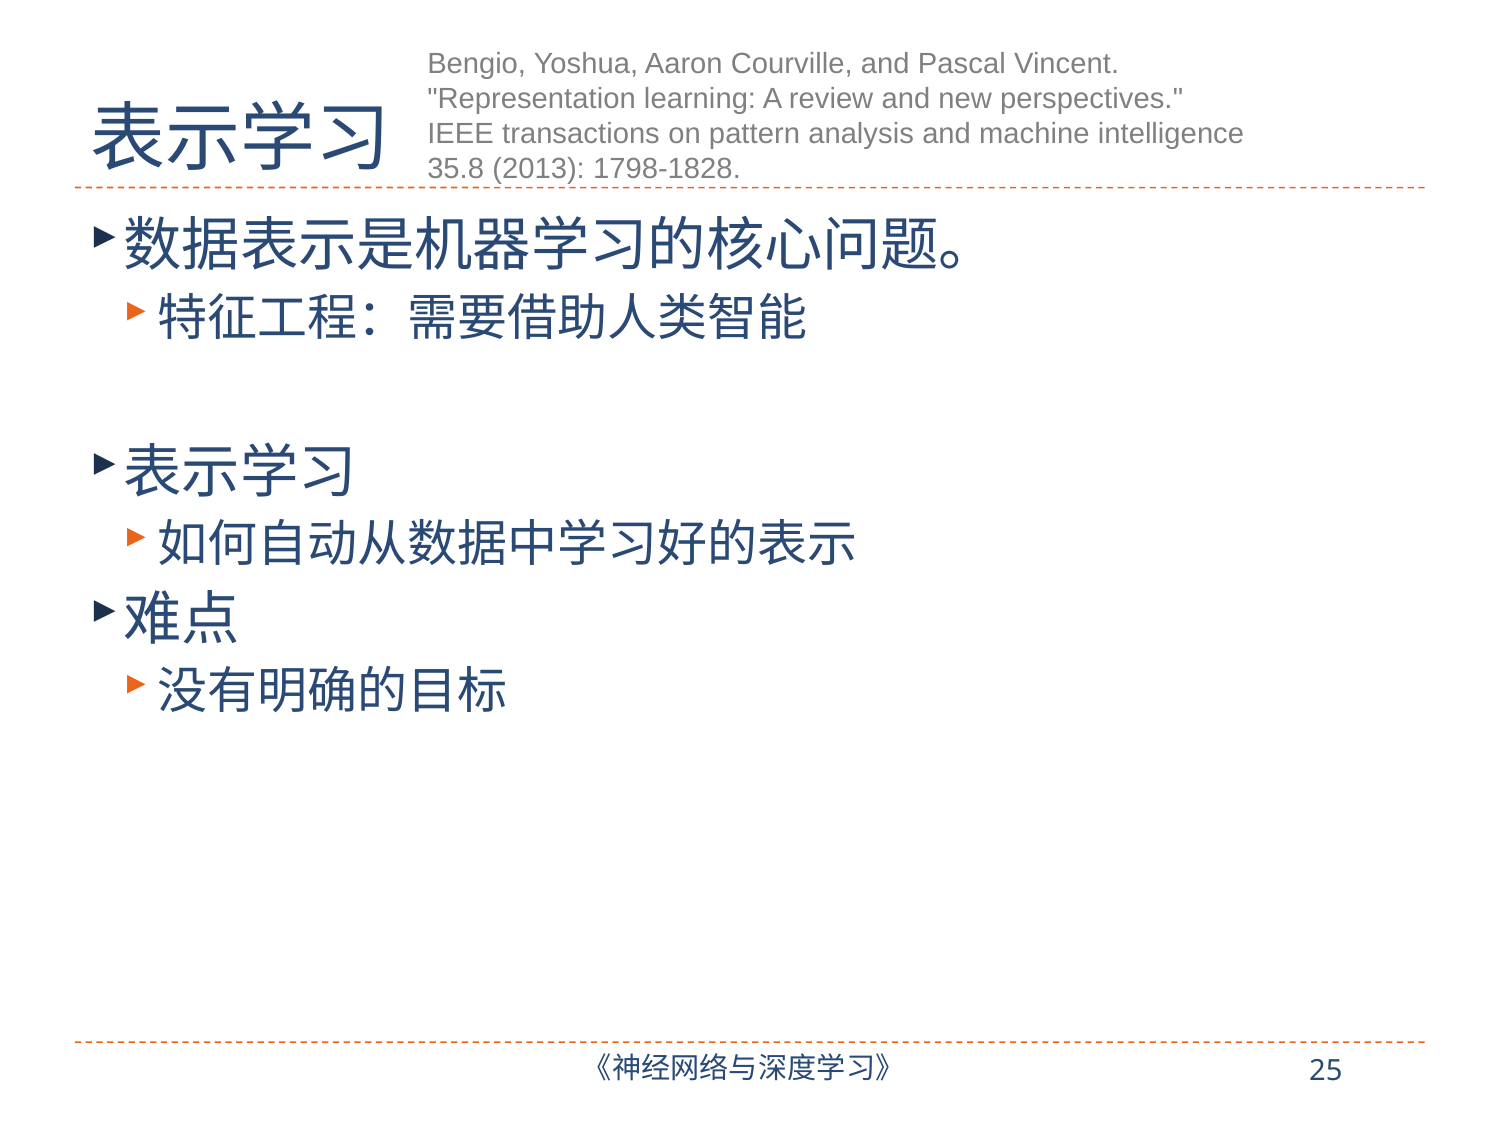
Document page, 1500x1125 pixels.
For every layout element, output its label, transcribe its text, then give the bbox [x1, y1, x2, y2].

text_box Bengio, Yoshua, Aaron Courville, and Pascal Vincent. "Representation learning: A review and new perspectives." IEEE transactions on pattern analysis and machine intelligence 35.8 (2013): 1798-1828. [412, 37, 1263, 192]
list 数据表示是机器学习的核心问题。 特征工程：需要借助人类智能 表示学习 如何自动从数据中学习好的表示 难点 没有明确的目标 [75, 200, 1425, 1010]
title 表示学习 [75, 24, 1425, 188]
